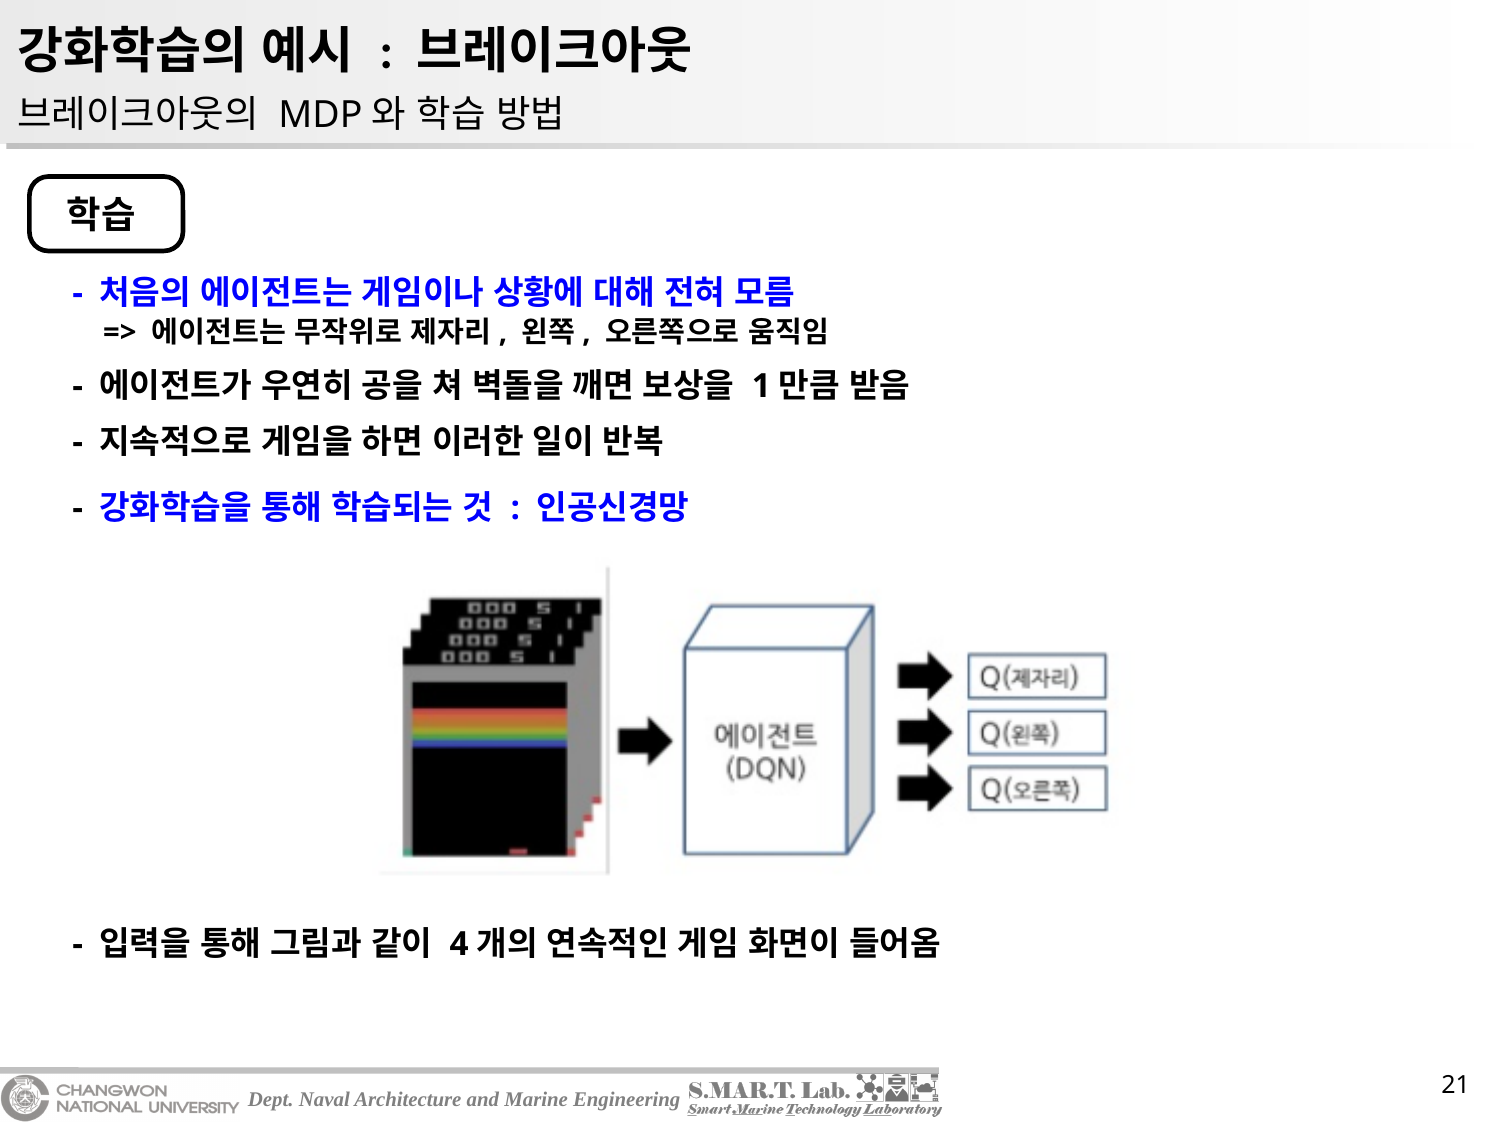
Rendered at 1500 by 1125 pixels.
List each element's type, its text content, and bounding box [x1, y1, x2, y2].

picture [674, 1071, 951, 1125]
subtitle 브레이크아웃의 MDP와 학습 방법 [2, 82, 1353, 143]
text_box [0, 1074, 240, 1122]
title 강화학습의 예시 : 브레이크아웃 [2, 10, 1353, 82]
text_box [57, 263, 1144, 972]
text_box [29, 176, 184, 252]
slide_number 21 [1411, 1046, 1500, 1125]
